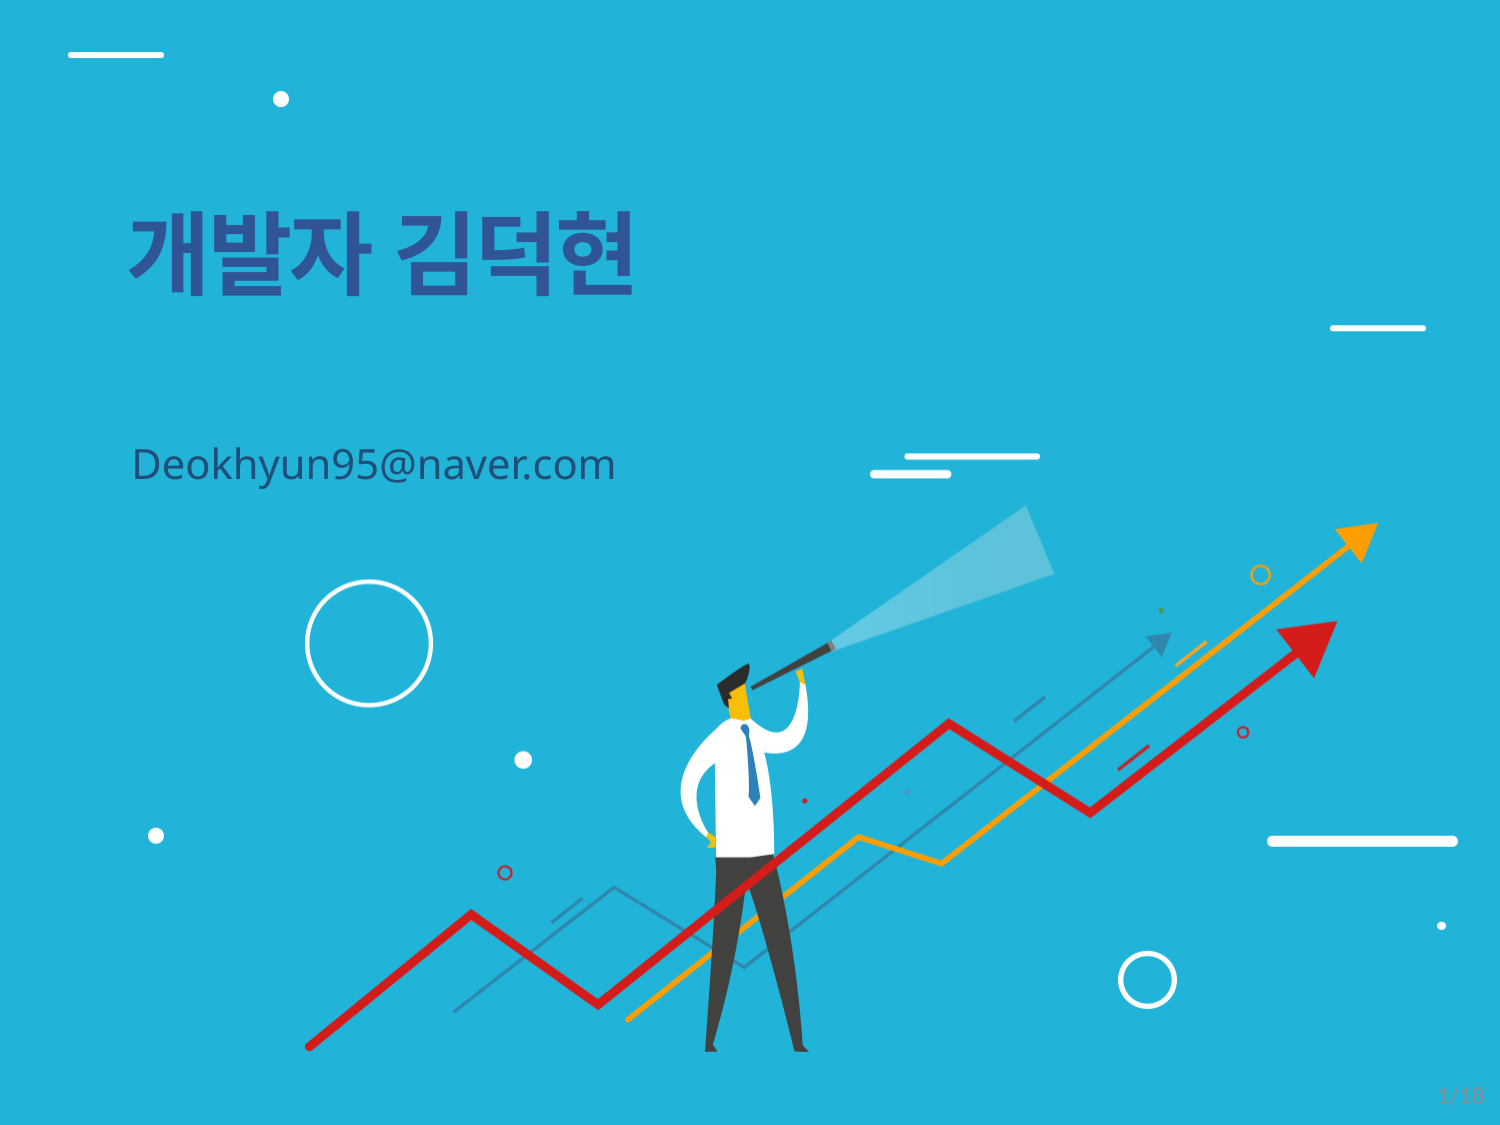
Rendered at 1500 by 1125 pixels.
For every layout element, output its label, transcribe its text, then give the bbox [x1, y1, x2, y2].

text_box Deokhyun95@naver.com [116, 430, 632, 495]
text_box 개발자 김덕현 [111, 189, 656, 315]
picture [0, 0, 1500, 1125]
